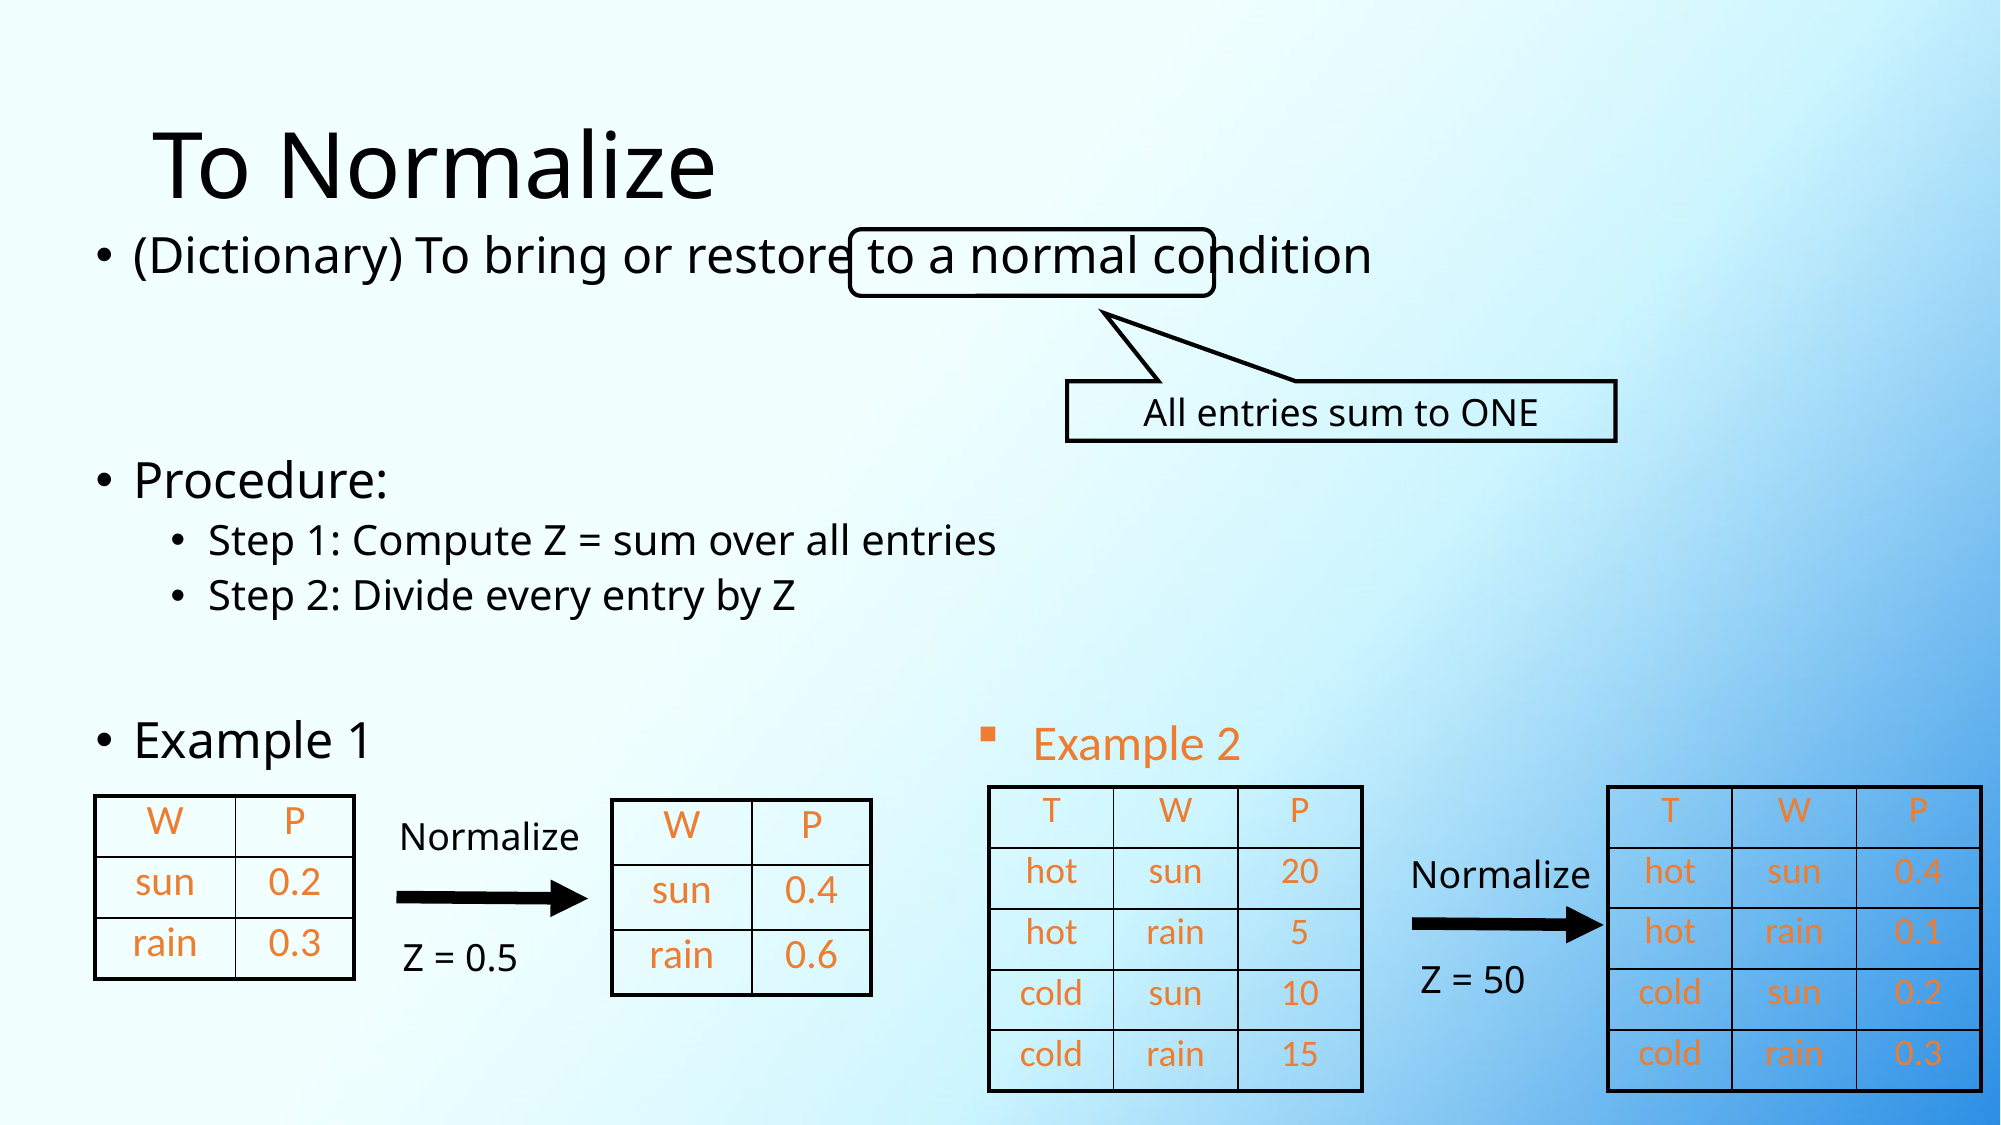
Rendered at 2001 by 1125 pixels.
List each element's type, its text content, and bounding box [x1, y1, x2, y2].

table_cell sun [1114, 849, 1237, 908]
table_cell 10 [1239, 971, 1360, 1029]
text_box Normalize [1395, 843, 1606, 904]
table_cell sun [97, 858, 235, 917]
title To Normalize [137, 59, 1863, 278]
table_cell sun [1733, 849, 1856, 907]
text_box [849, 228, 1215, 297]
table_header W [97, 798, 235, 856]
table_cell sun [1114, 971, 1237, 1029]
text_box Normalize [384, 805, 595, 866]
text_box Example 2 [961, 703, 1814, 933]
table_header W [1733, 789, 1856, 847]
table_cell 0.6 [753, 931, 869, 993]
table_cell hot [991, 849, 1113, 908]
table_cell cold [1610, 1031, 1731, 1089]
text_box [396, 892, 589, 905]
table_cell rain [1114, 1031, 1237, 1089]
table_cell 0.4 [1857, 849, 1979, 907]
table_cell cold [991, 1031, 1113, 1089]
table_cell 0.3 [236, 919, 352, 977]
table_header W [1114, 789, 1237, 847]
table_cell rain [1733, 909, 1856, 968]
picture [0, 0, 2001, 1125]
table_cell 5 [1239, 910, 1360, 969]
table_header W [614, 802, 751, 864]
table_cell 0.1 [1857, 909, 1979, 968]
table_cell hot [1610, 849, 1731, 907]
table_header P [753, 802, 869, 864]
table_cell 0.2 [1857, 970, 1979, 1029]
table_header T [1610, 789, 1731, 847]
table_cell rain [1114, 910, 1237, 969]
table_cell sun [614, 866, 751, 929]
list (Dictionary) To bring or restore to a normal condition Procedure: Step 1: Compute Z = sum over all entries Step 2: Divide every entry by Z Example 1 [80, 223, 1471, 966]
table_cell 20 [1239, 849, 1360, 908]
table_cell 0.3 [1857, 1031, 1979, 1089]
table_cell rain [97, 919, 235, 977]
table_cell rain [1733, 1031, 1856, 1089]
table_cell sun [1733, 970, 1856, 1029]
table_header P [236, 798, 352, 856]
table_cell hot [991, 910, 1113, 969]
text_box Z = 50 [1405, 949, 1541, 1009]
table_header P [1857, 789, 1979, 847]
text_box All entries sum to ONE [1066, 311, 1617, 442]
table_cell 15 [1239, 1031, 1360, 1089]
table_cell hot [1610, 909, 1731, 968]
table_cell cold [1610, 970, 1731, 1029]
table_cell 0.4 [753, 866, 869, 929]
table_header T [991, 789, 1113, 847]
table_header P [1239, 789, 1360, 847]
text_box [1412, 918, 1604, 932]
table_cell rain [614, 931, 751, 993]
text_box Z = 0.5 [351, 926, 570, 987]
table_cell 0.2 [236, 858, 352, 917]
table_cell cold [991, 971, 1113, 1029]
